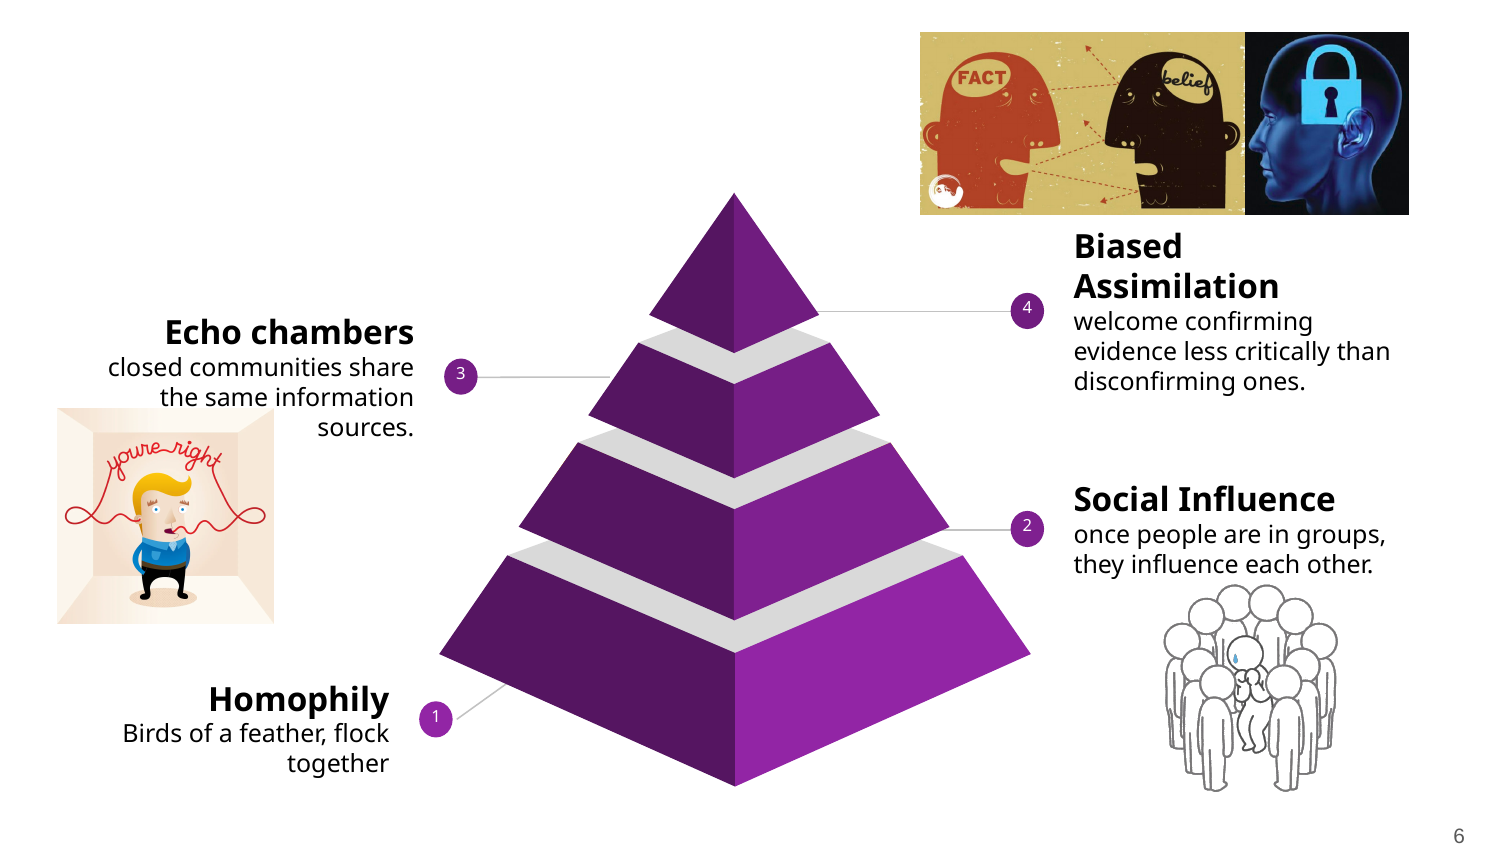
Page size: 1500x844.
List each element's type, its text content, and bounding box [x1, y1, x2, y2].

picture [57, 407, 274, 625]
text_box [473, 555, 735, 787]
text_box [615, 428, 889, 508]
picture [1130, 581, 1374, 798]
picture [920, 31, 1410, 215]
text_box [735, 579, 1031, 787]
slide_number 6 [1389, 802, 1480, 844]
text_box 1 [415, 690, 457, 748]
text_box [912, 432, 1410, 625]
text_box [456, 606, 615, 720]
text_box [518, 458, 734, 620]
text_box [733, 192, 774, 354]
text_box [639, 328, 774, 383]
text_box Homophily Birds of a feather, flock together [10, 632, 405, 824]
text_box [615, 342, 734, 478]
text_box [508, 540, 907, 652]
text_box [733, 442, 907, 621]
text_box [649, 194, 733, 353]
text_box [733, 366, 881, 479]
text_box [439, 636, 451, 660]
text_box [779, 214, 1410, 407]
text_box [79, 280, 611, 472]
